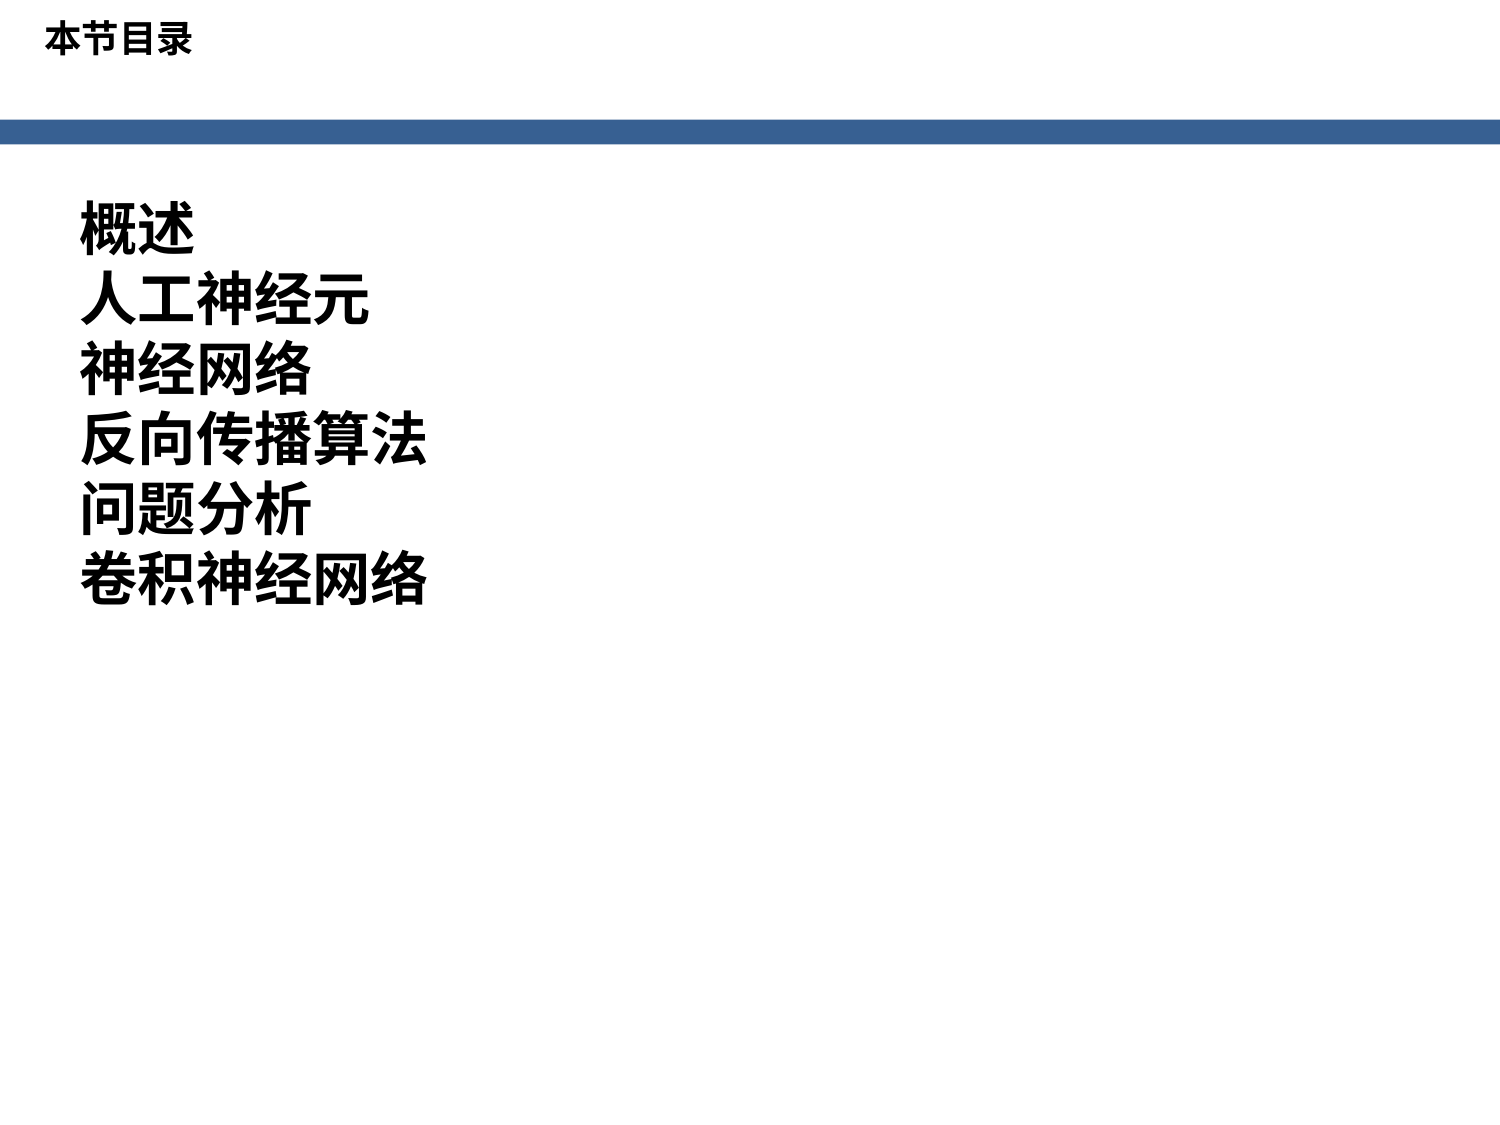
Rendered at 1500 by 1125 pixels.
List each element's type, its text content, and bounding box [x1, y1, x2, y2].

subtitle 概述 人工神经元 神经网络 反向传播算法 问题分析 卷积神经网络 [64, 184, 1436, 1047]
title 本节目录 [29, 7, 1305, 91]
